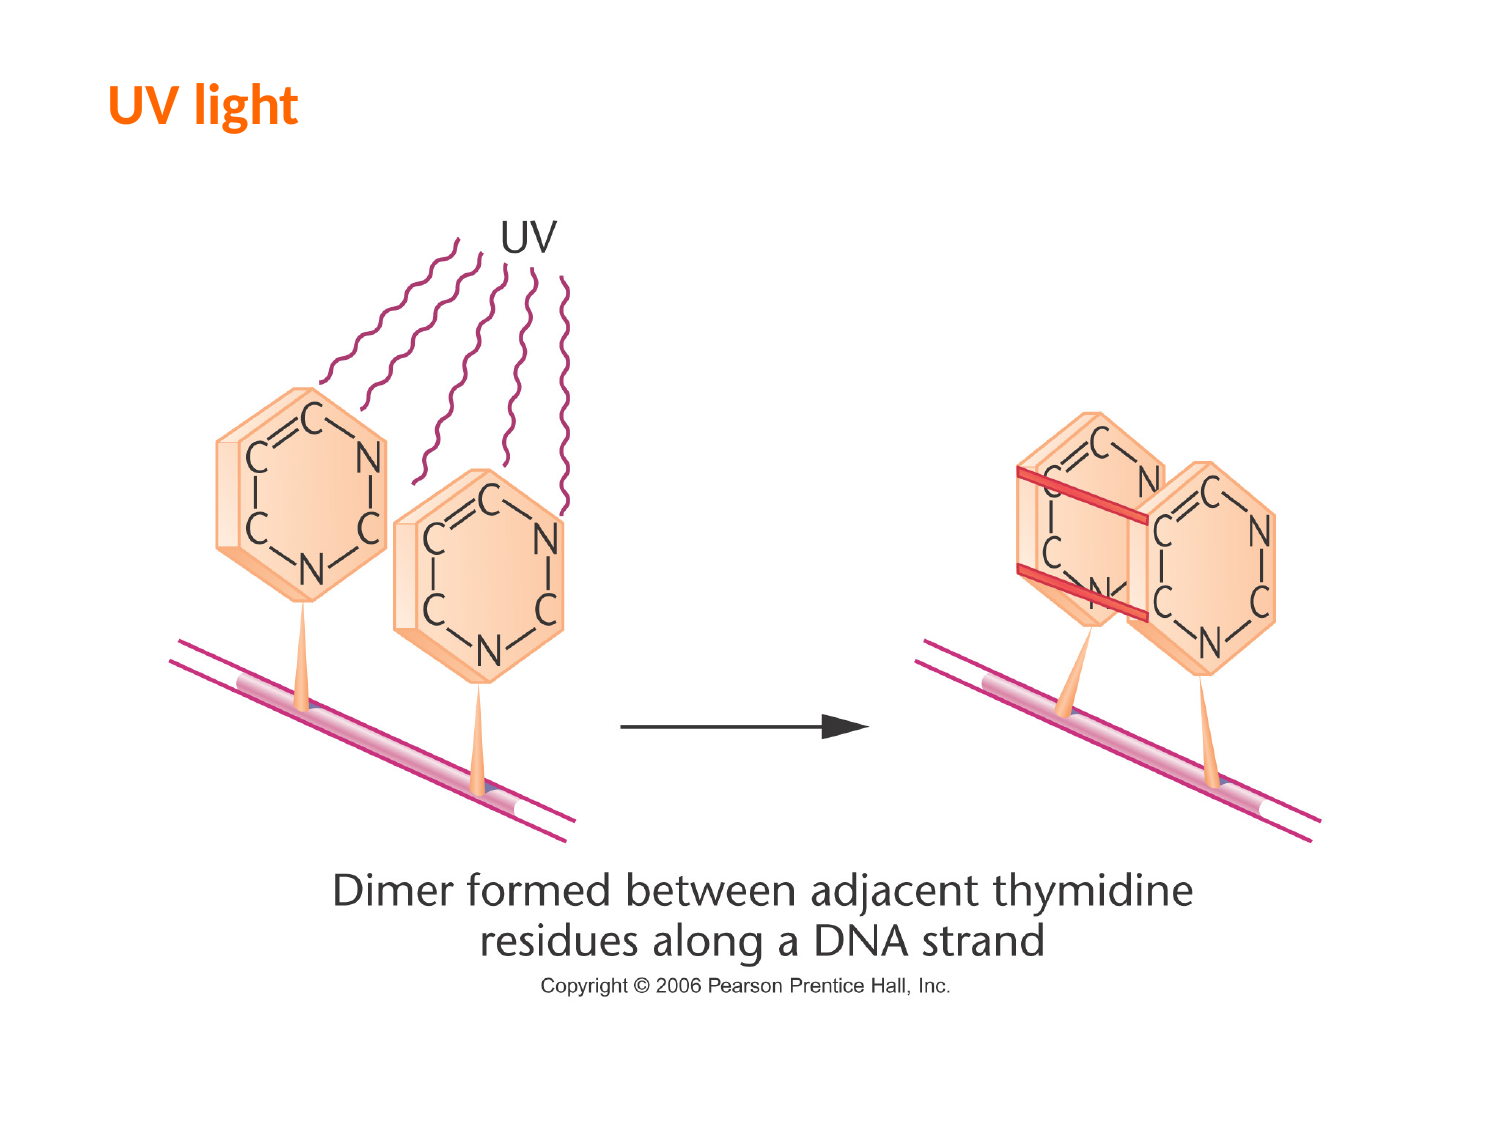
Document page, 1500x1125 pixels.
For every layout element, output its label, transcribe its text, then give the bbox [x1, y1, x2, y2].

text_box UV light [92, 59, 802, 144]
picture [163, 215, 1327, 1002]
